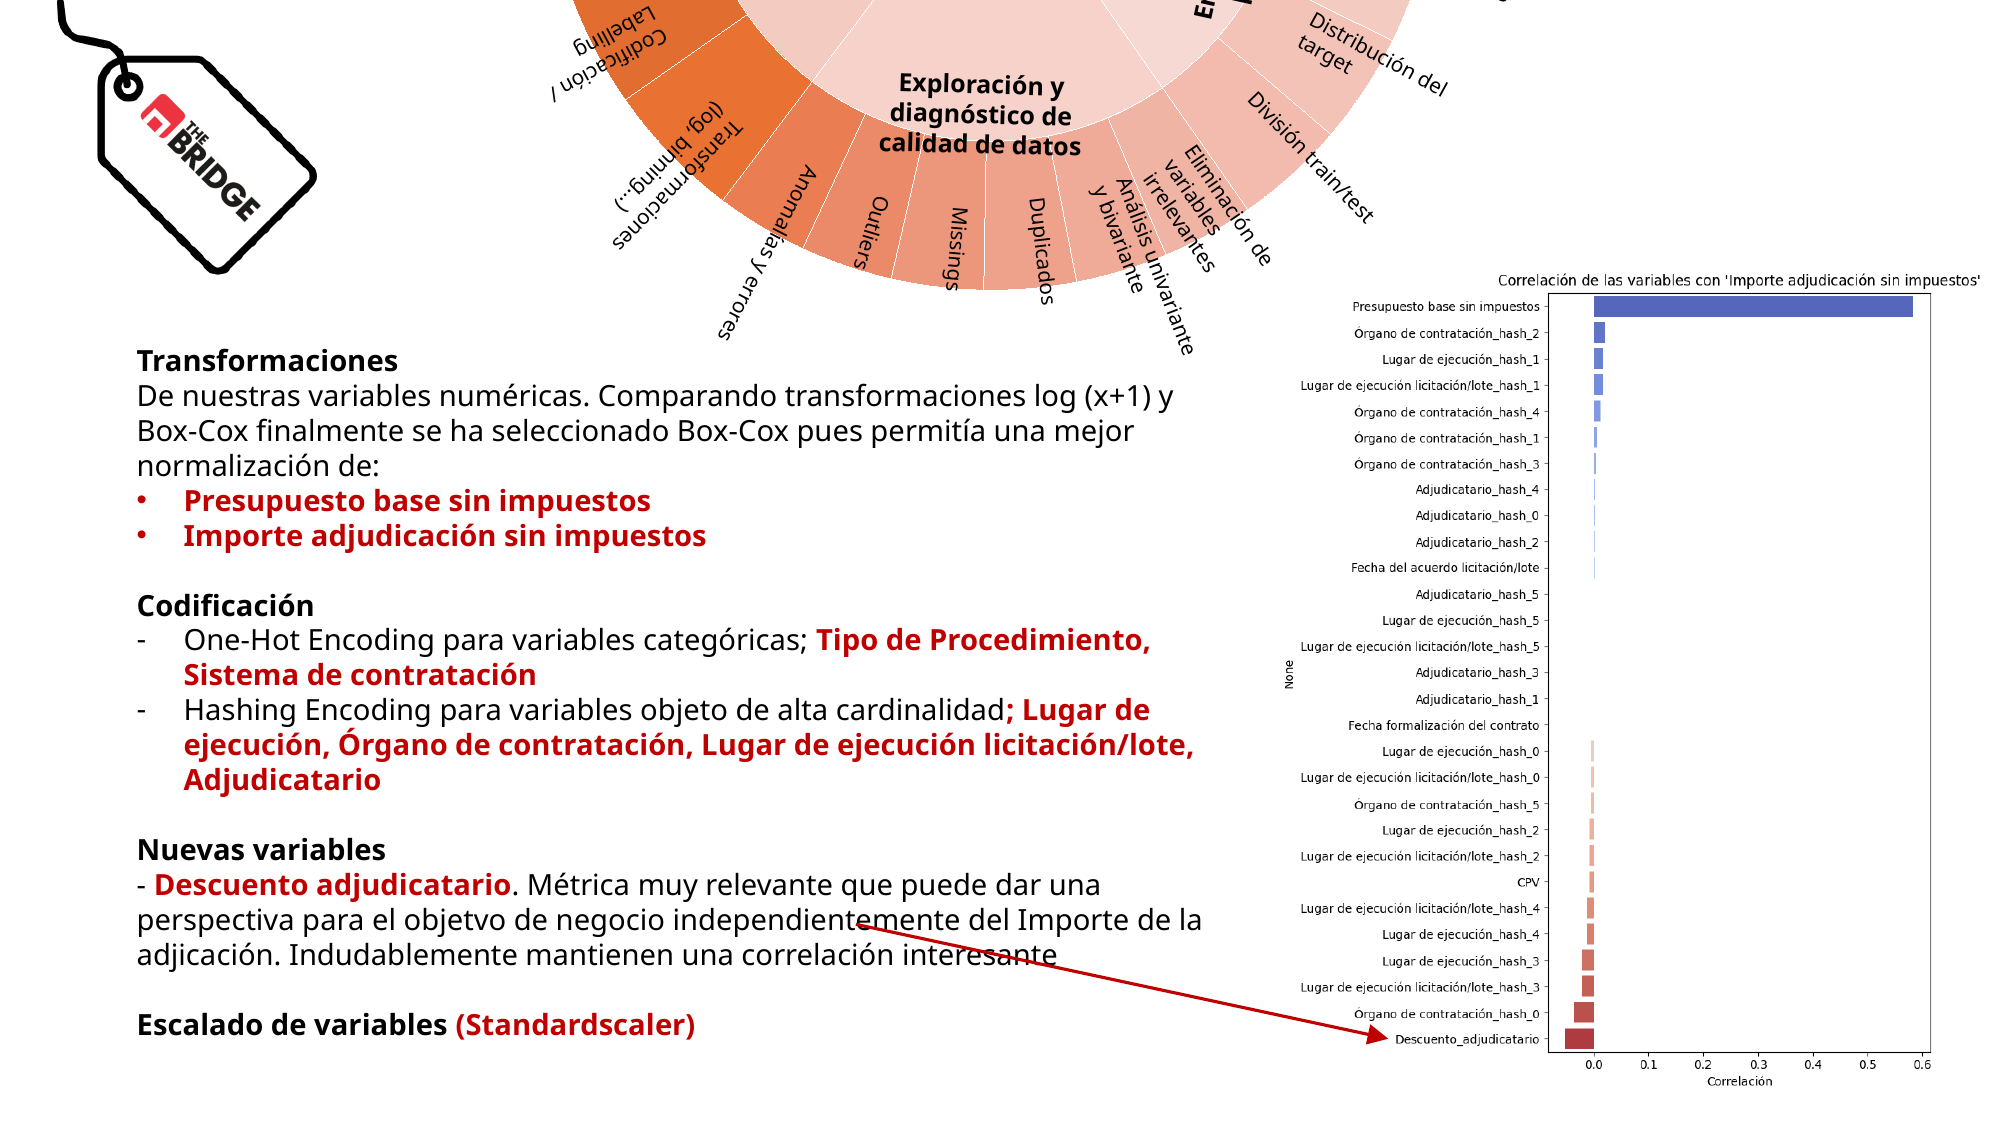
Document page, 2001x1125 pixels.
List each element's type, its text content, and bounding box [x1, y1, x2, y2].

picture [1275, 264, 1989, 1097]
text_box Transformaciones De nuestras variables numéricas. Comparando transformaciones log (x+1) y Box-Cox finalmente se ha seleccionado Box-Cox pues permitía una mejor normalización de: Presupuesto base sin impuestos Importe adjudicación sin impuestos Codificación One-Hot Encoding para variables categóricas; Tipo de Procedimiento, Sistema de contratación Hashing Encoding para variables objeto de alta cardinalidad; Lugar de ejecución, Órgano de contratación, Lugar de ejecución licitación/lote, Adjudicatario Nuevas variables - Descuento adjudicatario. Métrica muy relevante que puede dar una perspectiva para el objetvo de negocio independientemente del Importe de la adjicación. Indudablemente mantienen una correlación interesante Escalado de variables (Standardscaler) [121, 334, 1221, 1049]
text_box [244, 0, 1755, 424]
picture [5, 0, 244, 313]
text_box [855, 923, 1389, 1040]
